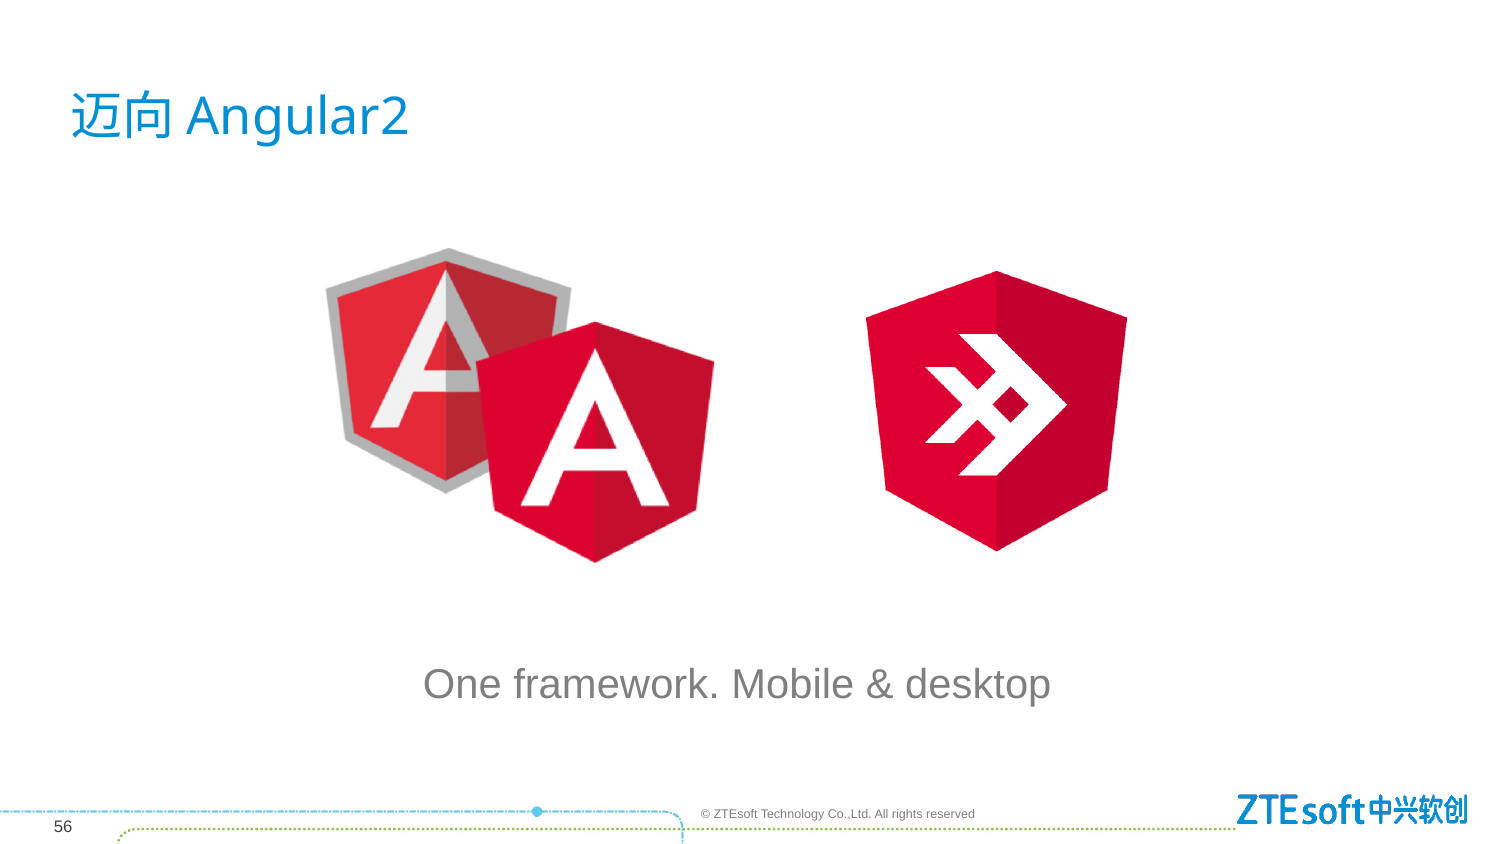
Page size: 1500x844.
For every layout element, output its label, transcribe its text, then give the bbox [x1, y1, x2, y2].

picture [0, 784, 1500, 844]
picture [846, 259, 1147, 560]
picture [306, 239, 724, 571]
title 迈向Angular2 [55, 67, 1452, 187]
text_box One framework. Mobile & desktop [96, 624, 1390, 707]
